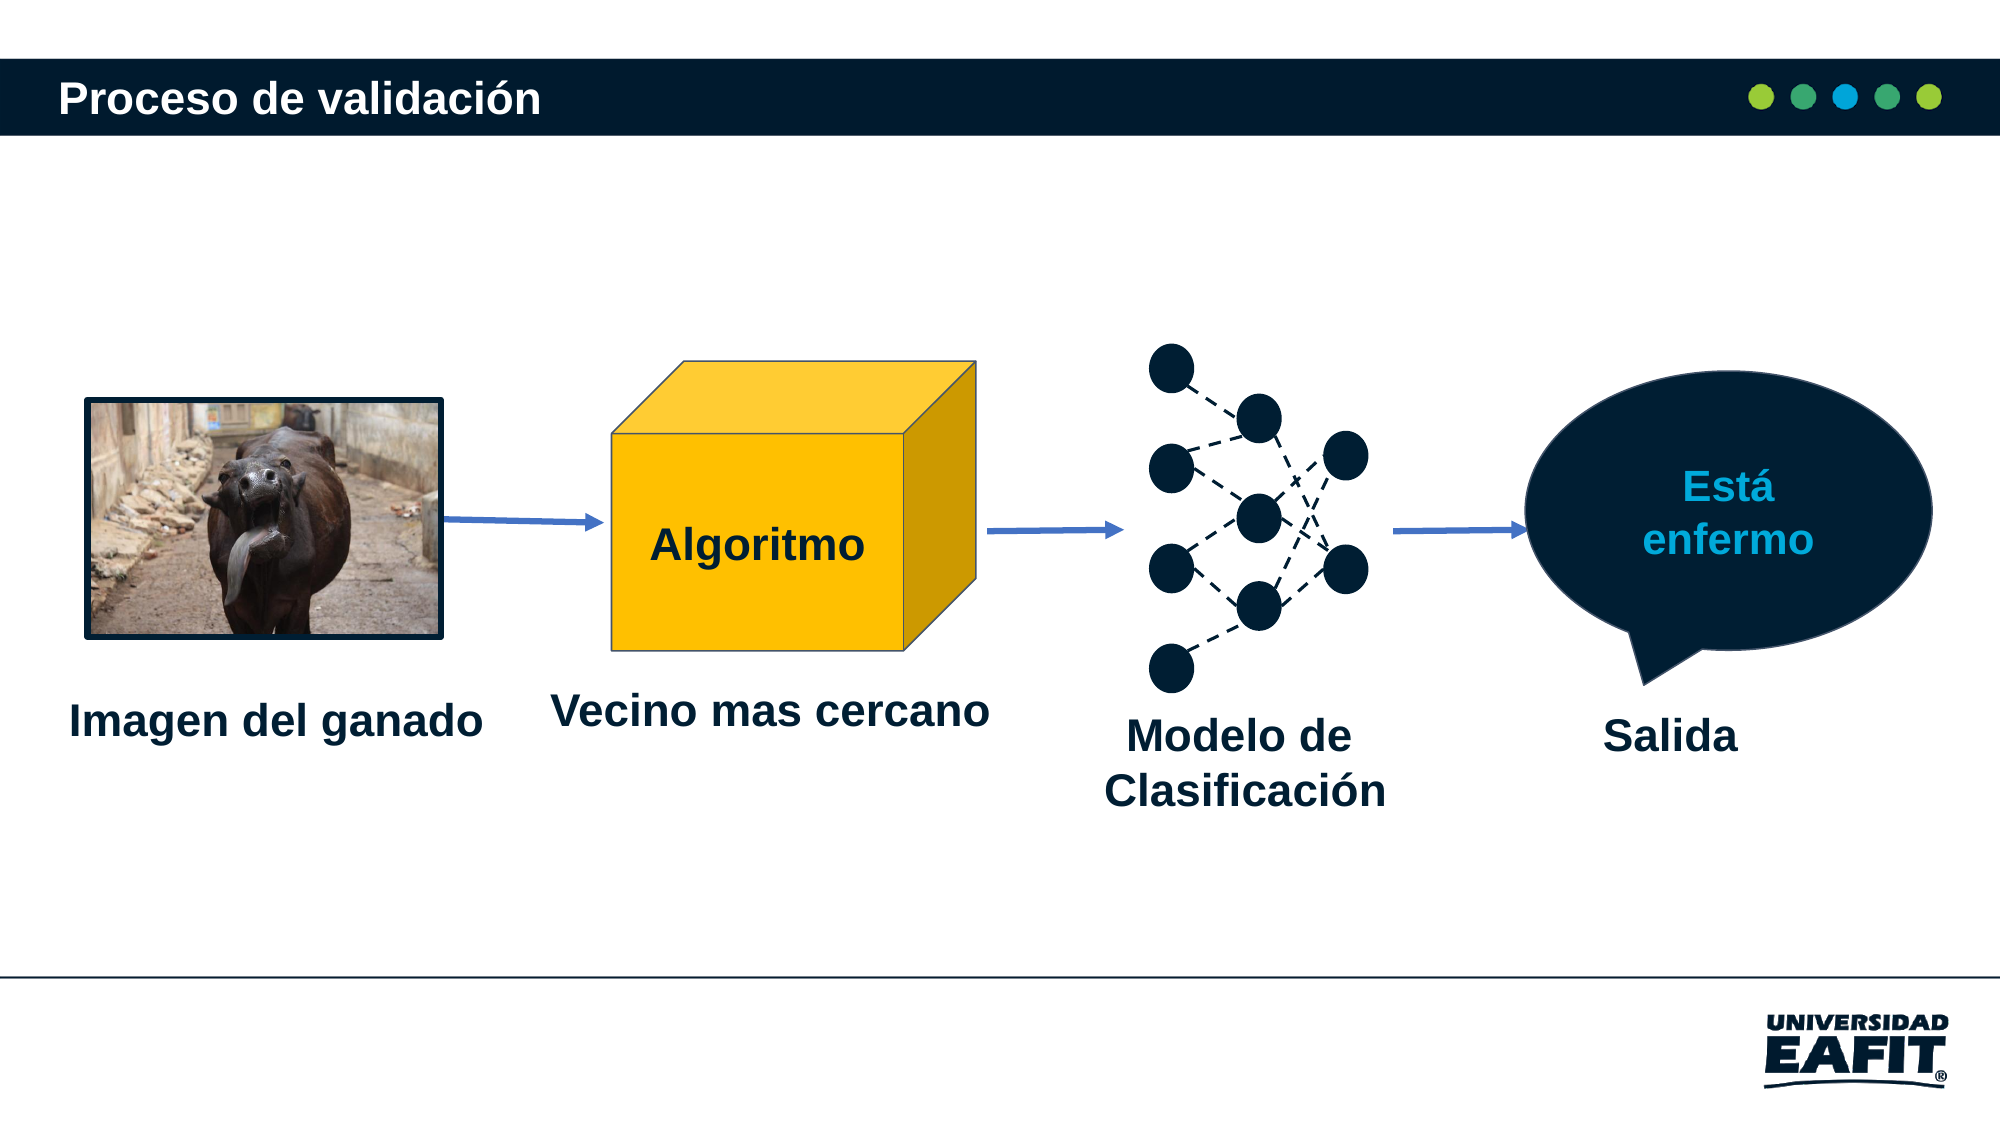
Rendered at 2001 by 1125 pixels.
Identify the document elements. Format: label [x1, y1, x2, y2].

picture [0, 0, 2000, 1125]
text_box [1148, 343, 1369, 694]
text_box [441, 518, 605, 523]
